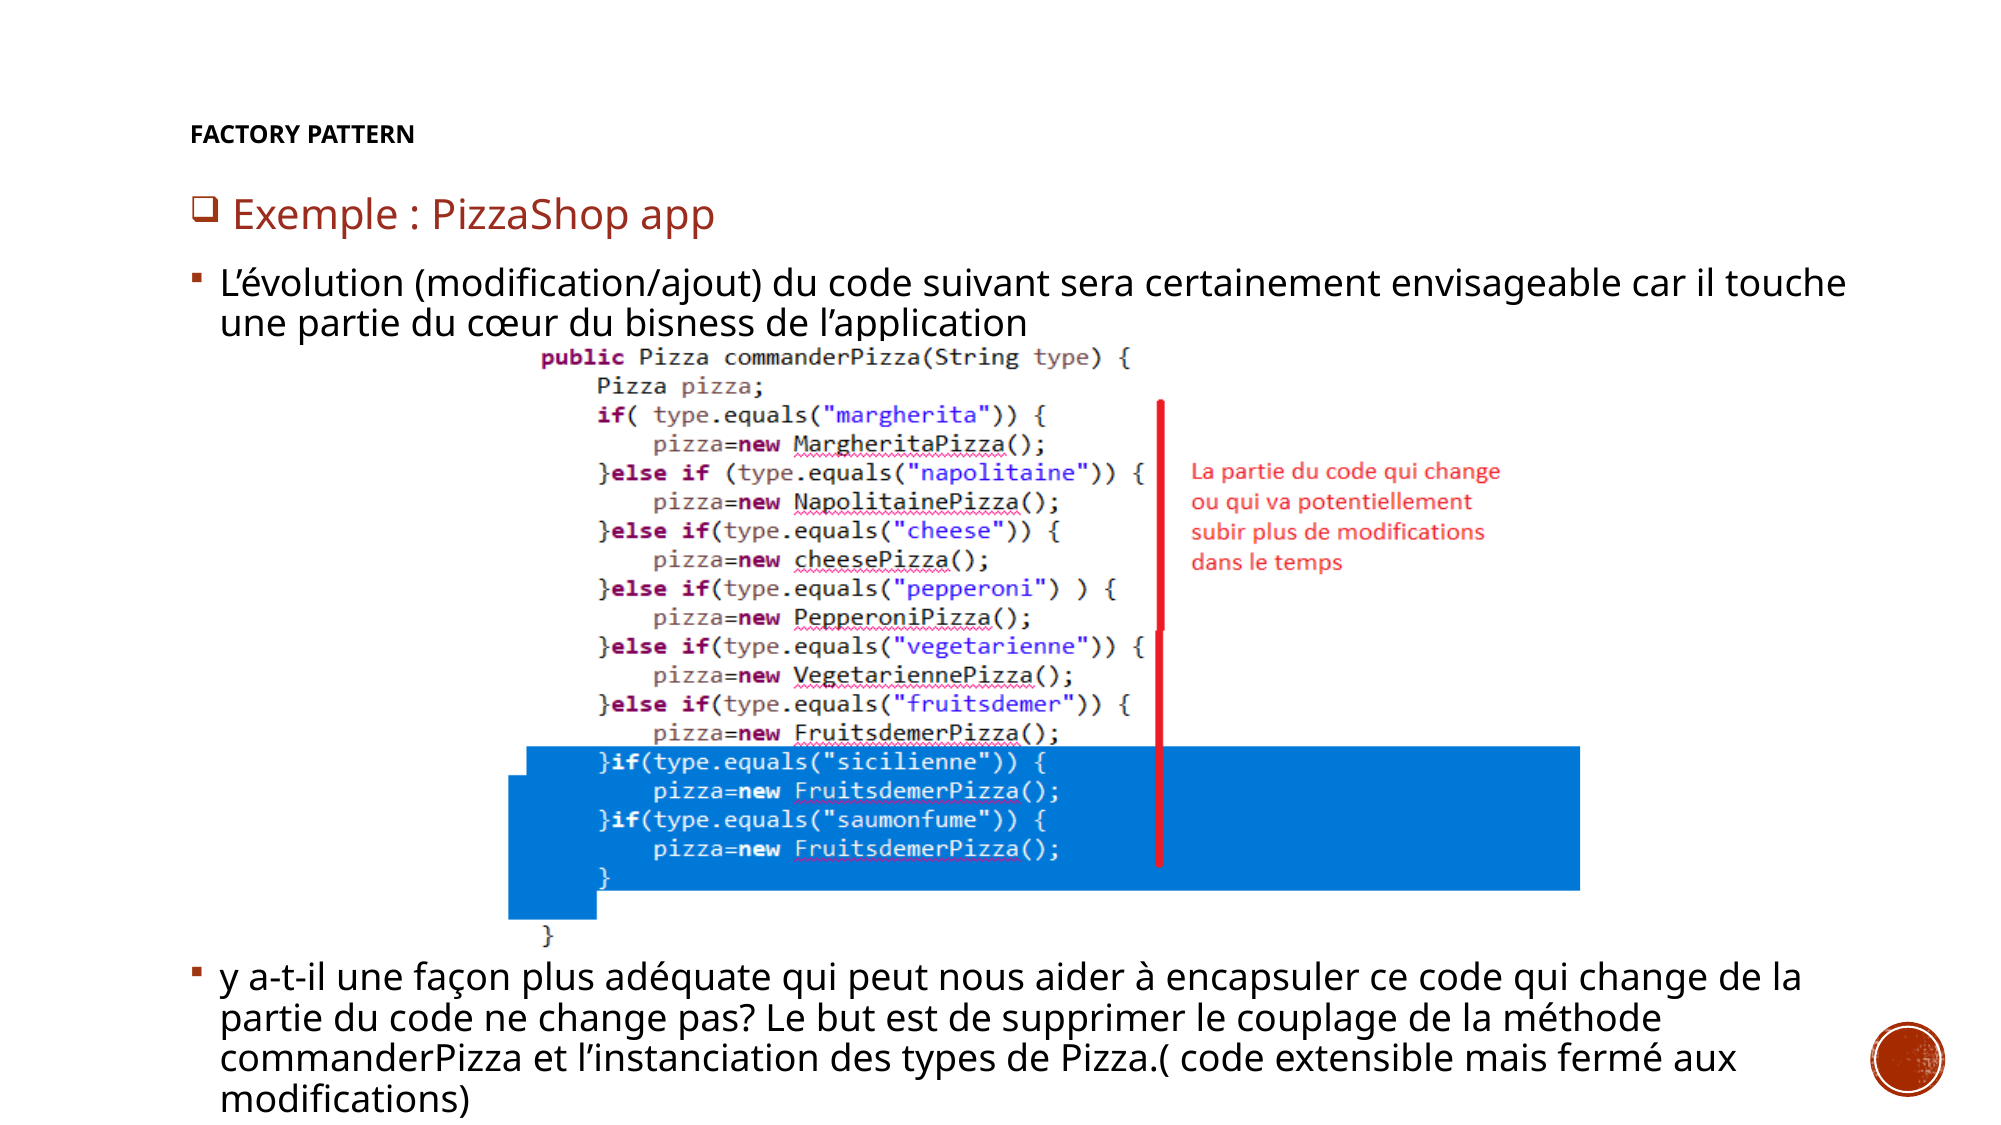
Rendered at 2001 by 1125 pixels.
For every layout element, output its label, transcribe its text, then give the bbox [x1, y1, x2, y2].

picture [508, 341, 1581, 948]
title FACTORY Pattern [174, 34, 1825, 186]
text_box Exemple : PizzaShop app L’évolution (modification/ajout) du code suivant sera certainement envisageable car il touche une partie du cœur du bisness de l’application y a-t-il une façon plus adéquate qui peut nous aider à encapsuler ce code qui change de la partie du code ne change pas? Le but est de supprimer le couplage de la méthode commanderPizza et l’instanciation des types de Pizza.( code extensible mais fermé aux modifications) [174, 186, 1914, 959]
